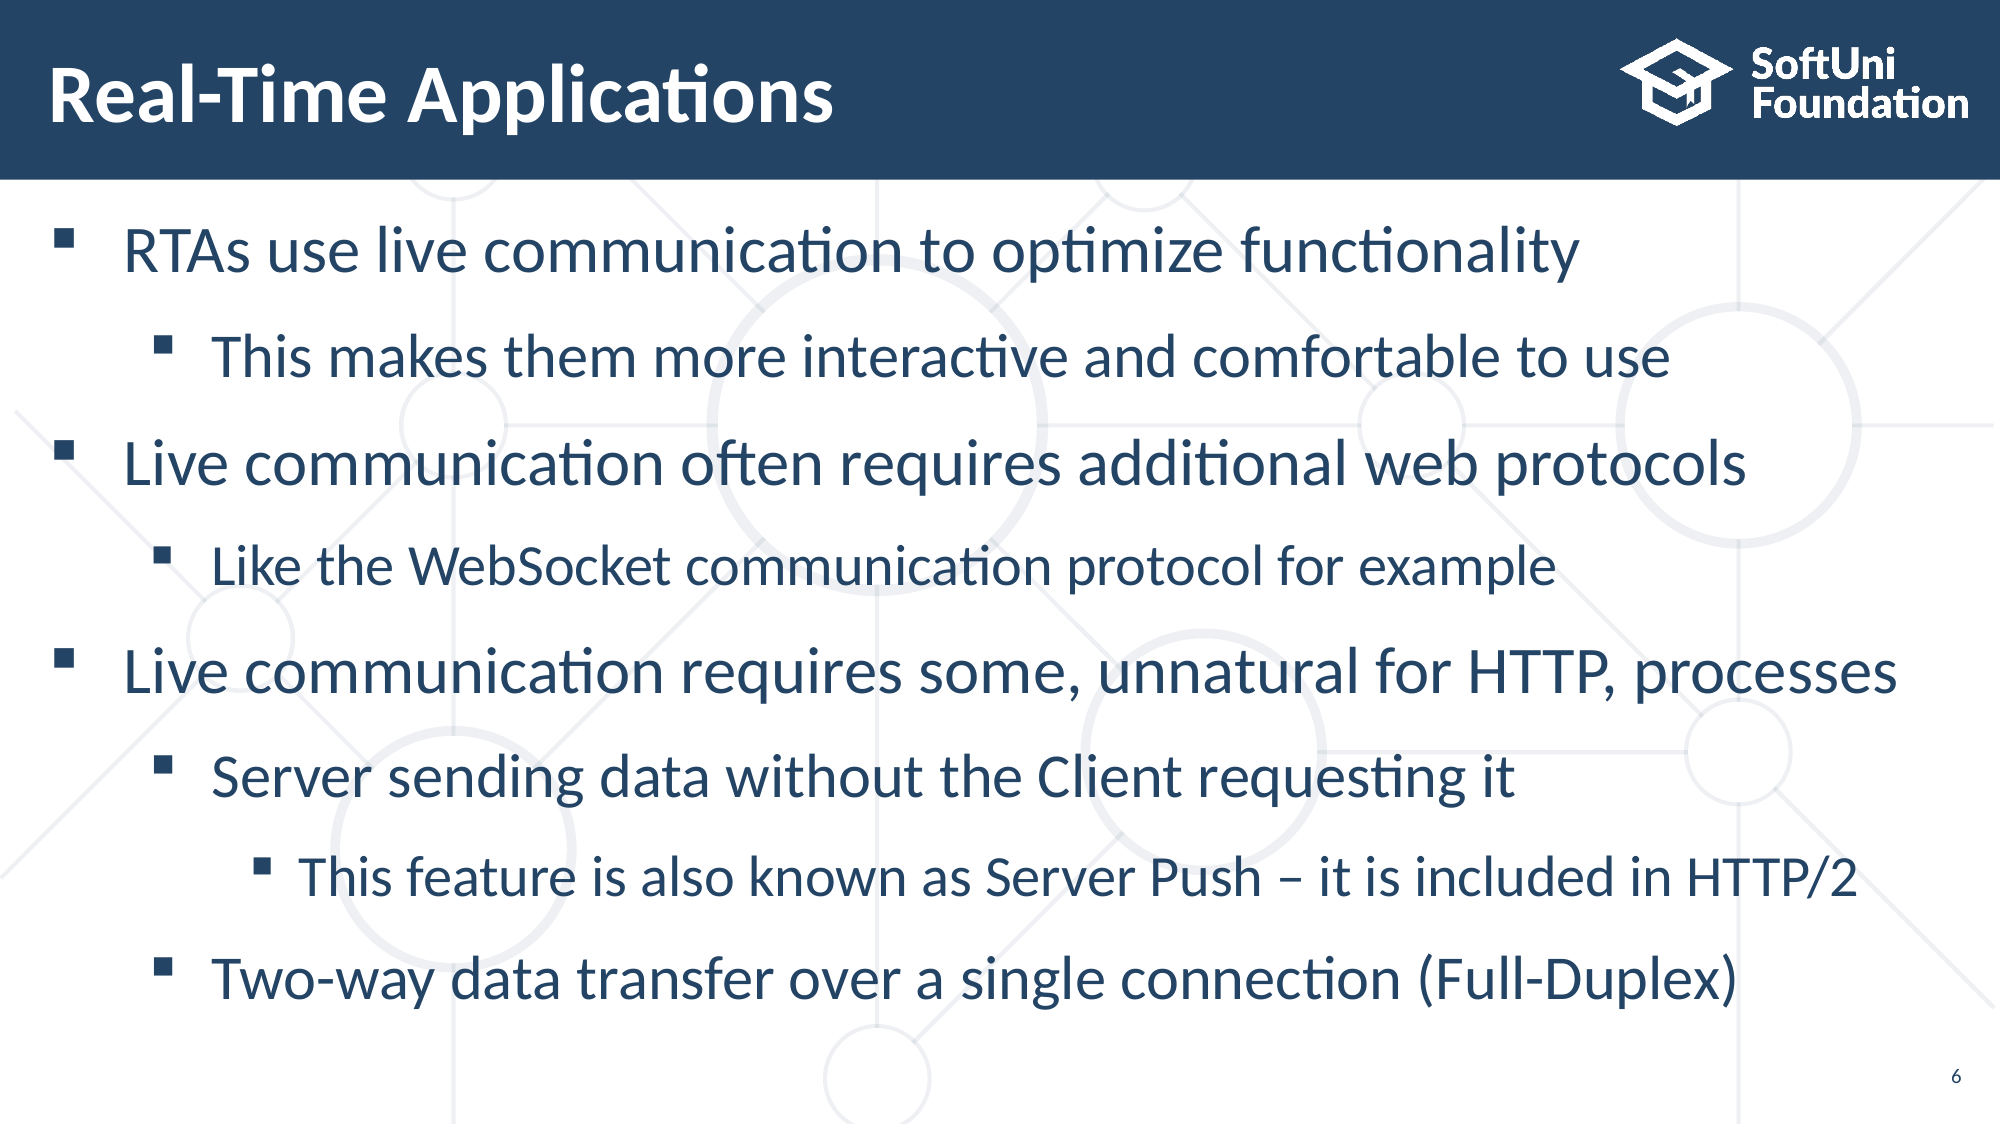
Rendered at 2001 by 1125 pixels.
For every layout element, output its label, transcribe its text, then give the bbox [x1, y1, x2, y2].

picture [1619, 38, 1968, 126]
slide_number 6 [1897, 1049, 1968, 1101]
title Real-Time Applications [31, 16, 1591, 162]
list RTAs use live communication to optimize functionality This makes them more interactive and comfortable to use Live communication often requires additional web protocols Like the WebSocket communication protocol for example Live communication requires some, unnatural for HTTP, processes Server sending data without the Client requesting it This feature is also known as Server Push – it is included in HTTP/2 Two-way data transfer over a single connection (Full-Duplex) [31, 196, 1970, 1101]
